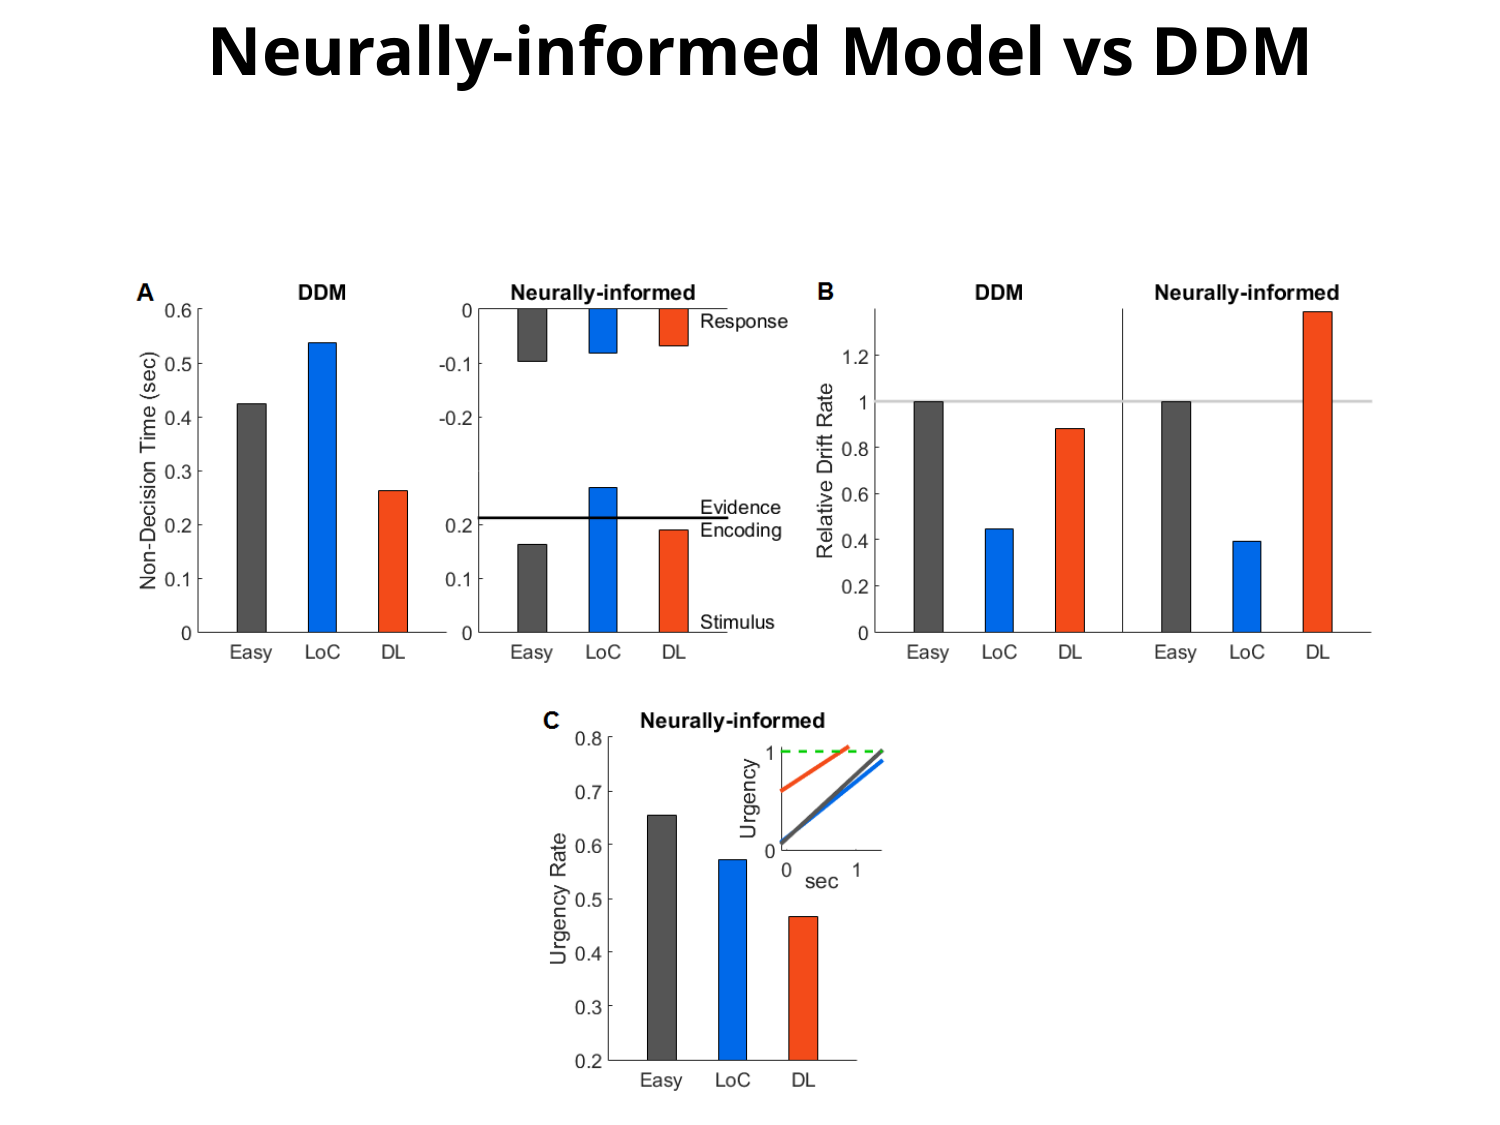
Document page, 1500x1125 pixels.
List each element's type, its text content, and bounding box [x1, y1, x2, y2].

text_box Neurally-informed Model vs DDM [63, 3, 1459, 96]
picture [116, 274, 1384, 667]
picture [516, 702, 906, 1095]
